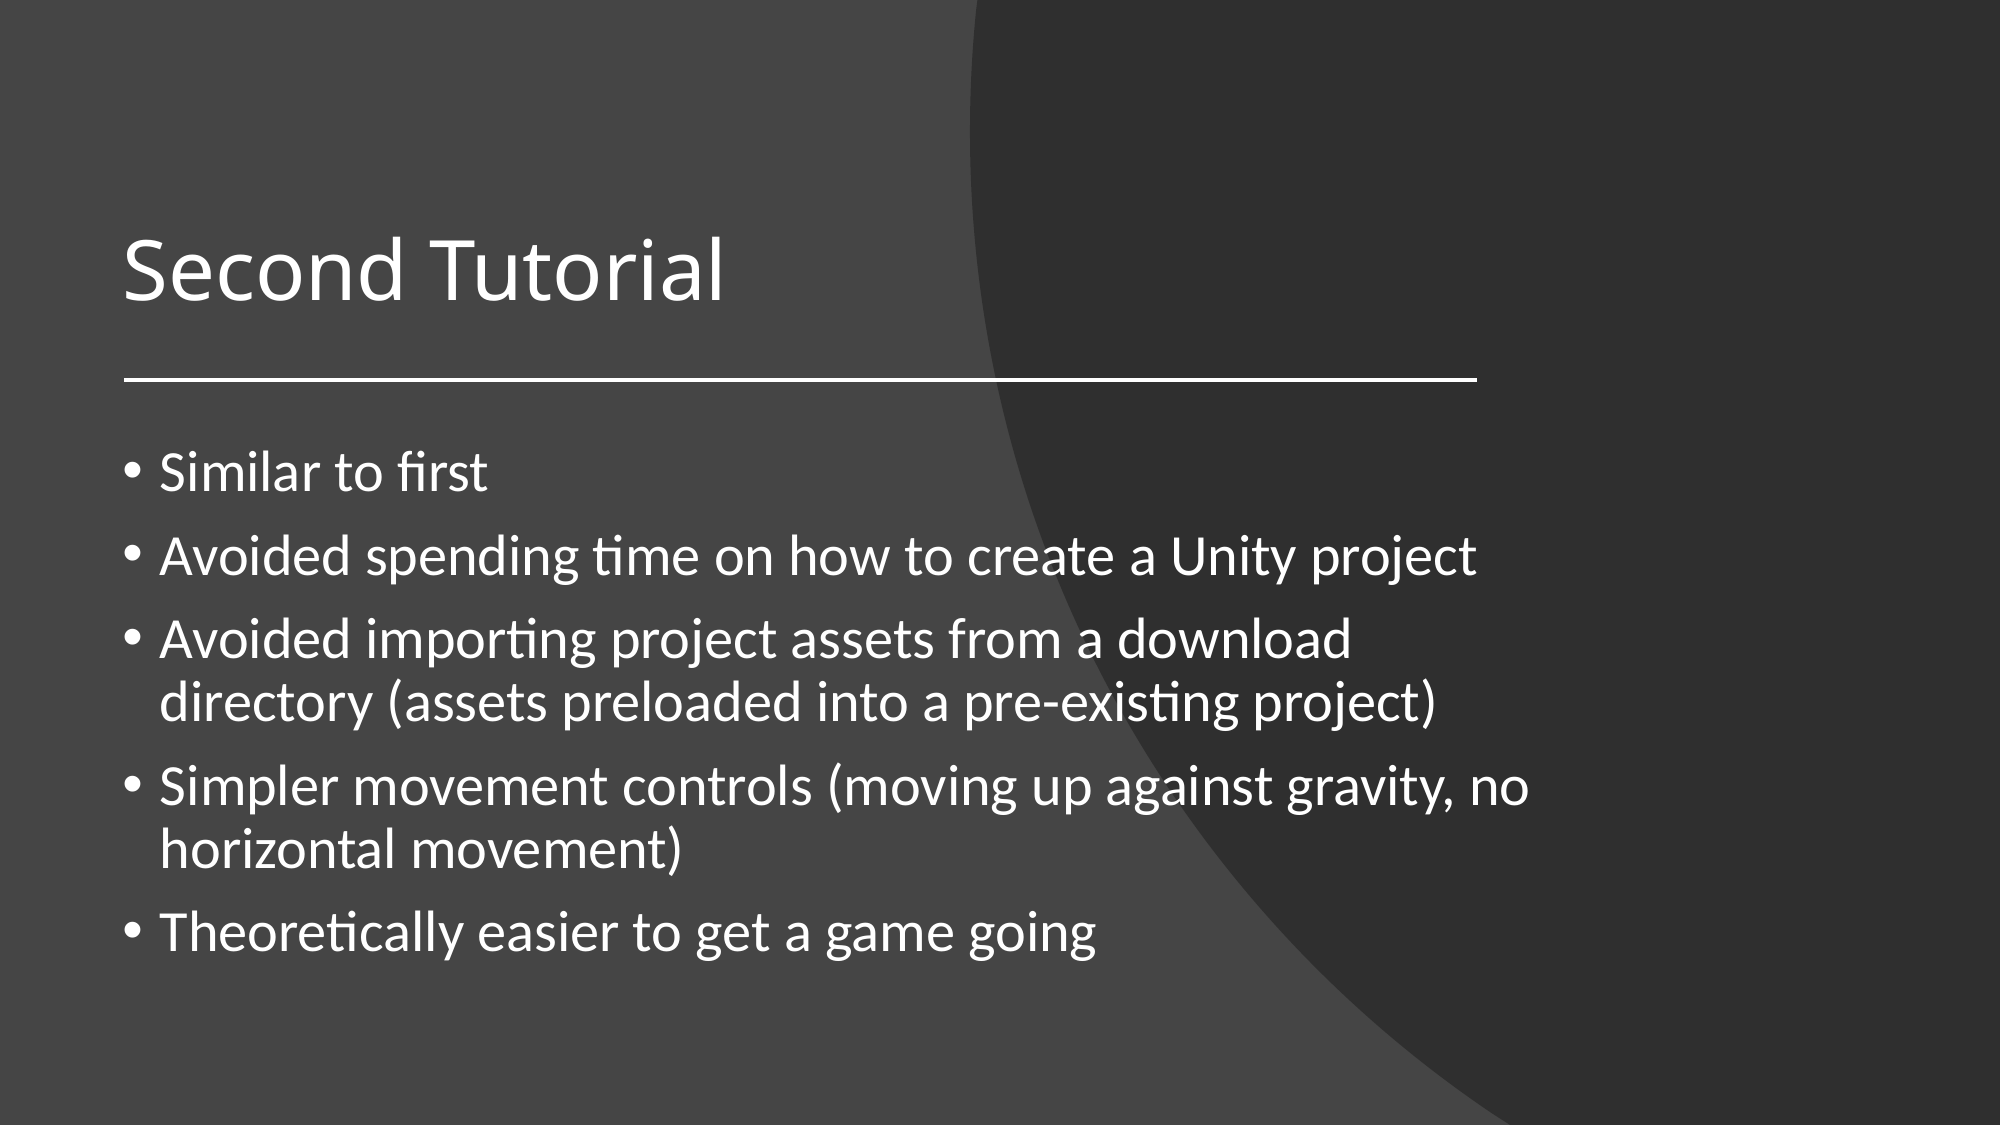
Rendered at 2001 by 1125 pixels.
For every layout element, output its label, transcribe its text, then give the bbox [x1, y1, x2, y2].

title Second Tutorial [107, 59, 1586, 327]
text_box [971, 0, 2000, 1125]
list Similar to first Avoided spending time on how to create a Unity project Avoided importing project assets from a download directory (assets preloaded into a pre-existing project) Simpler movement controls (moving up against gravity, no horizontal movement) Theoretically easier to get a game going [107, 433, 1586, 980]
